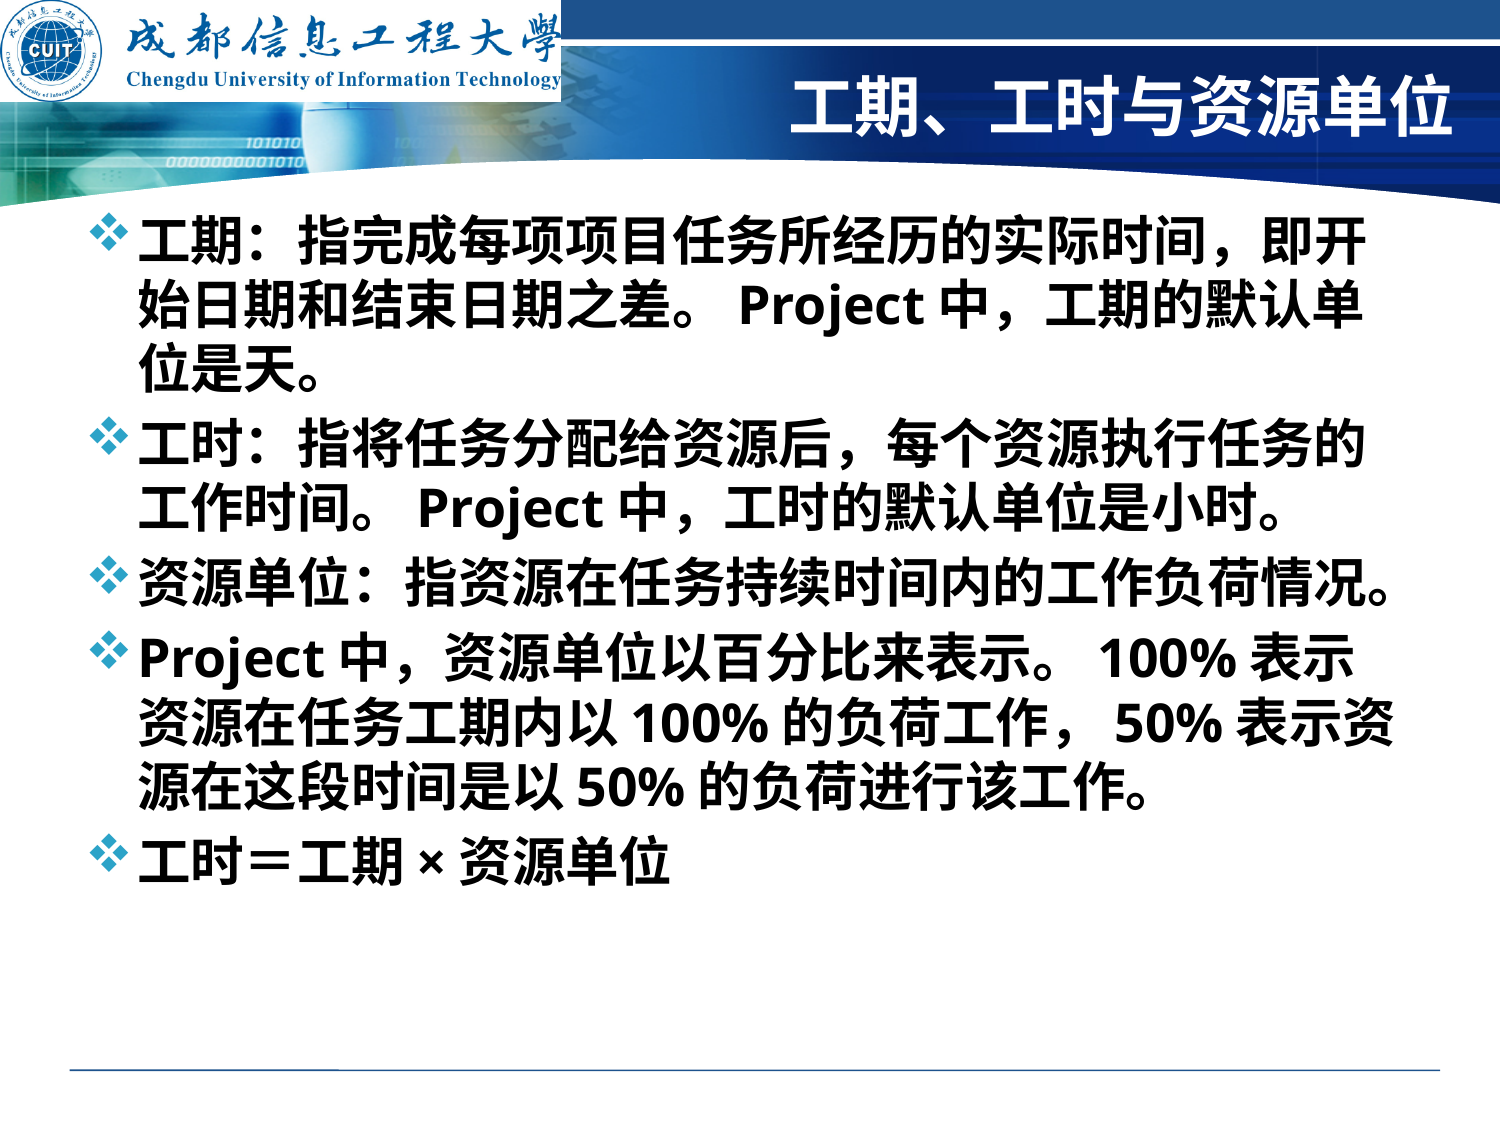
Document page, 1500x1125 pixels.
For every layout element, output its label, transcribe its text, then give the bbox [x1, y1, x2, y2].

picture [0, 0, 1500, 206]
title 工期、工时与资源单位 [182, 54, 1471, 155]
list 工期：指完成每项项目任务所经历的实际时间，即开始日期和结束日期之差。Project中，工期的默认单位是天。 工时：指将任务分配给资源后，每个资源执行任务的工作时间。Project中，工时的默认单位是小时。 资源单位：指资源在任务持续时间内的工作负荷情况。 Project中，资源单位以百分比来表示。100%表示资源在任务工期内以100%的负荷工作，50%表示资源在这段时间是以50%的负荷进行该工作。 工时＝工期×资源单位 [70, 198, 1421, 1034]
